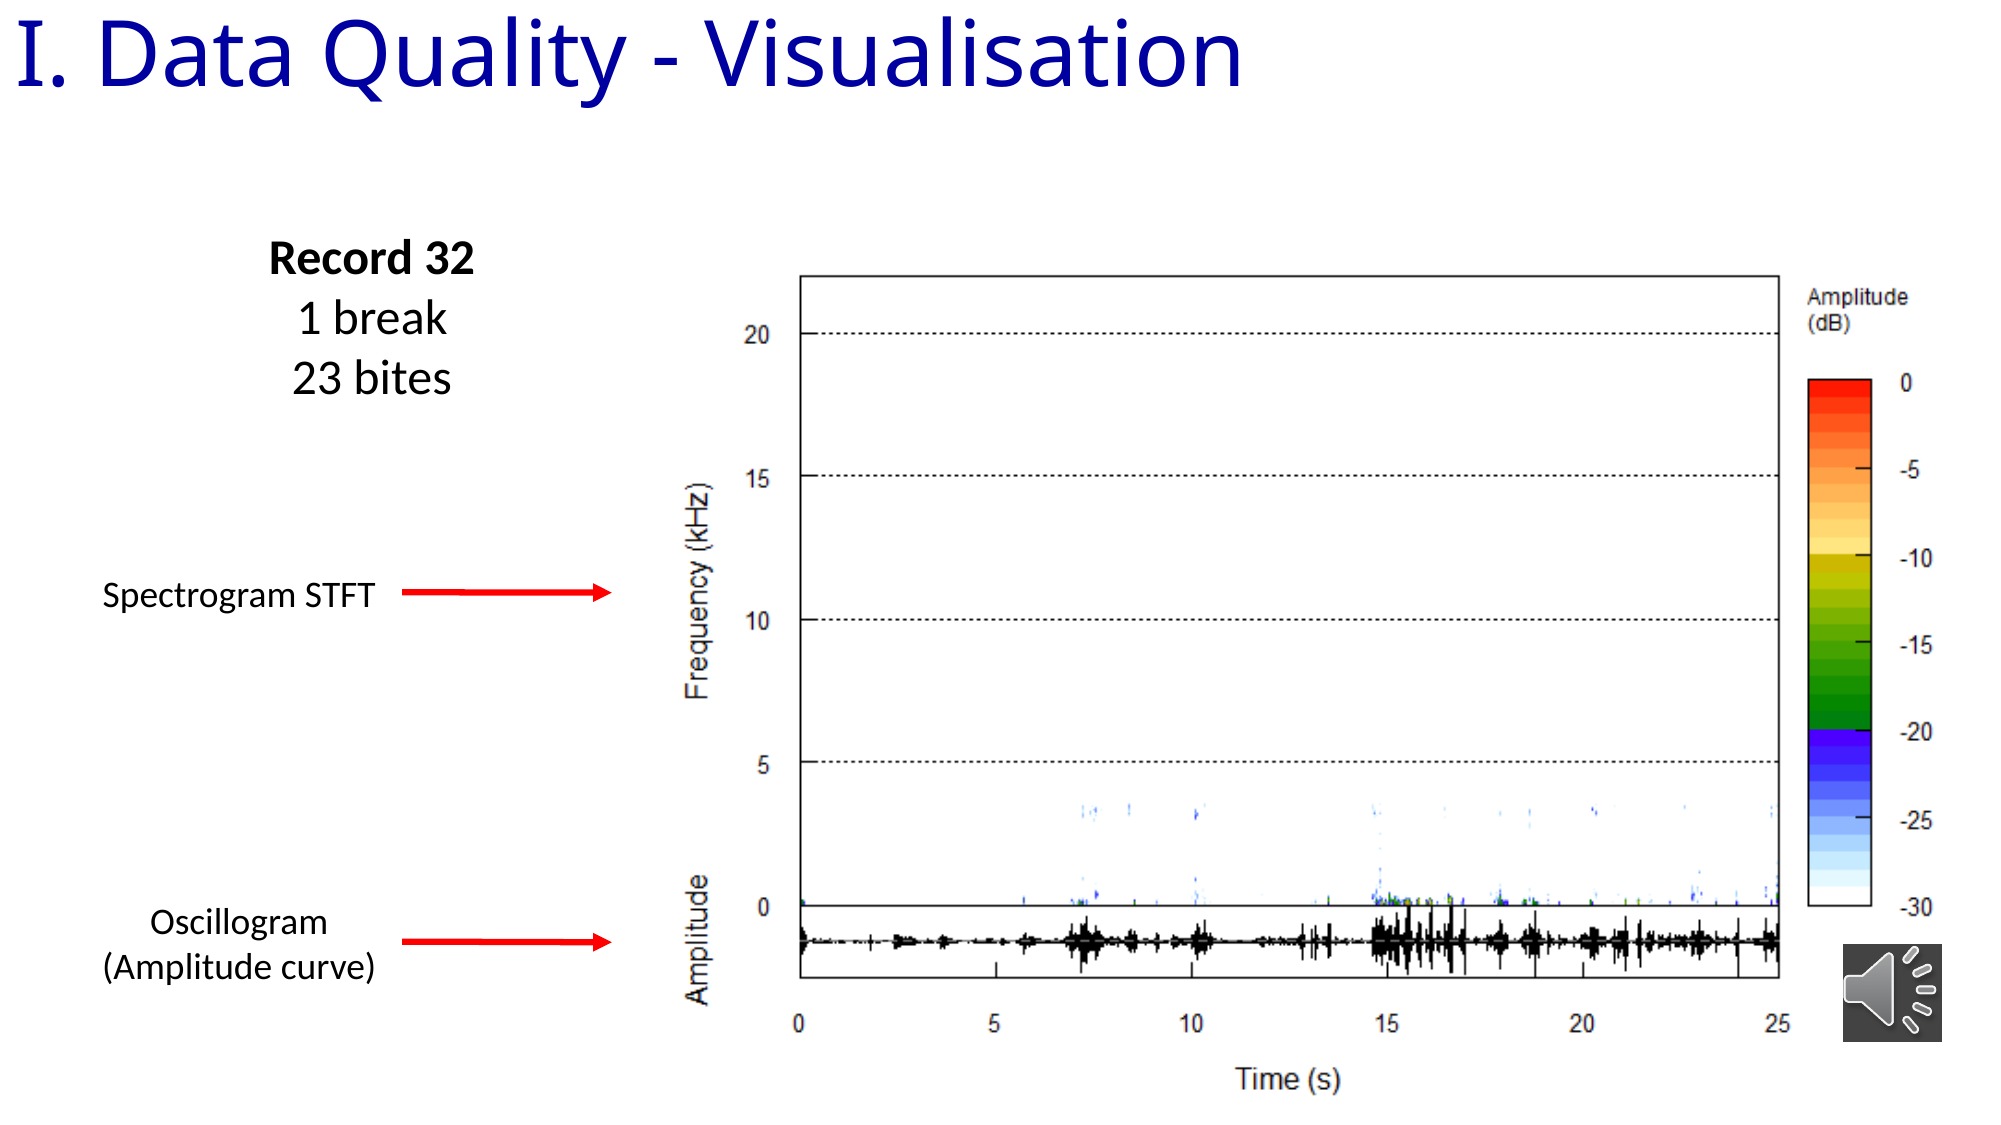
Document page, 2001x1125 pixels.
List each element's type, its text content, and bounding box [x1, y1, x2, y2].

picture [679, 248, 1963, 1125]
text_box Record 32 1 break 23 bites [132, 217, 612, 413]
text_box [76, 562, 612, 623]
title I. Data Quality - Visualisation [0, 0, 1725, 218]
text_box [76, 889, 612, 996]
